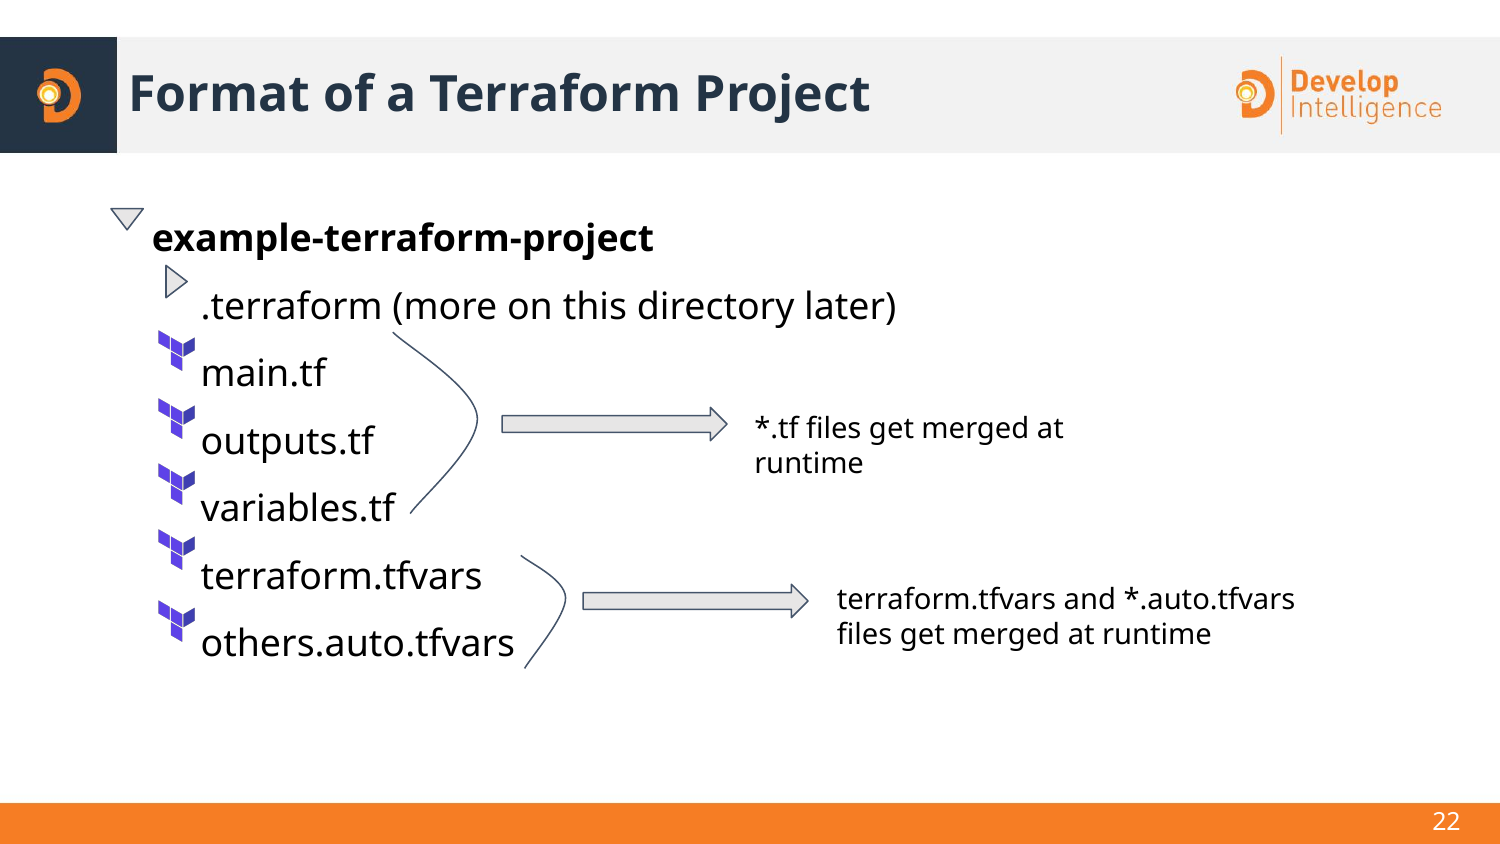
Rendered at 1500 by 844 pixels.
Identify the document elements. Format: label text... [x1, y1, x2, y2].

text_box terraform.tfvars and *.auto.tfvars files get merged at runtime [825, 568, 1308, 618]
text_box [110, 208, 144, 230]
text_box [392, 332, 478, 514]
text_box *.tf files get merged at runtime [743, 398, 1162, 448]
title Format of a Terraform Project [117, 39, 1499, 152]
slide_number 22 [1395, 804, 1498, 841]
picture [0, 0, 1500, 844]
text_box [583, 584, 809, 618]
text_box [502, 407, 728, 441]
list example-terraform-project .terraform (more on this directory later) main.tf outputs.tf variables.tf terraform.tfvars others.auto.tfvars [101, 186, 1396, 762]
text_box [166, 265, 188, 298]
text_box [520, 555, 566, 669]
